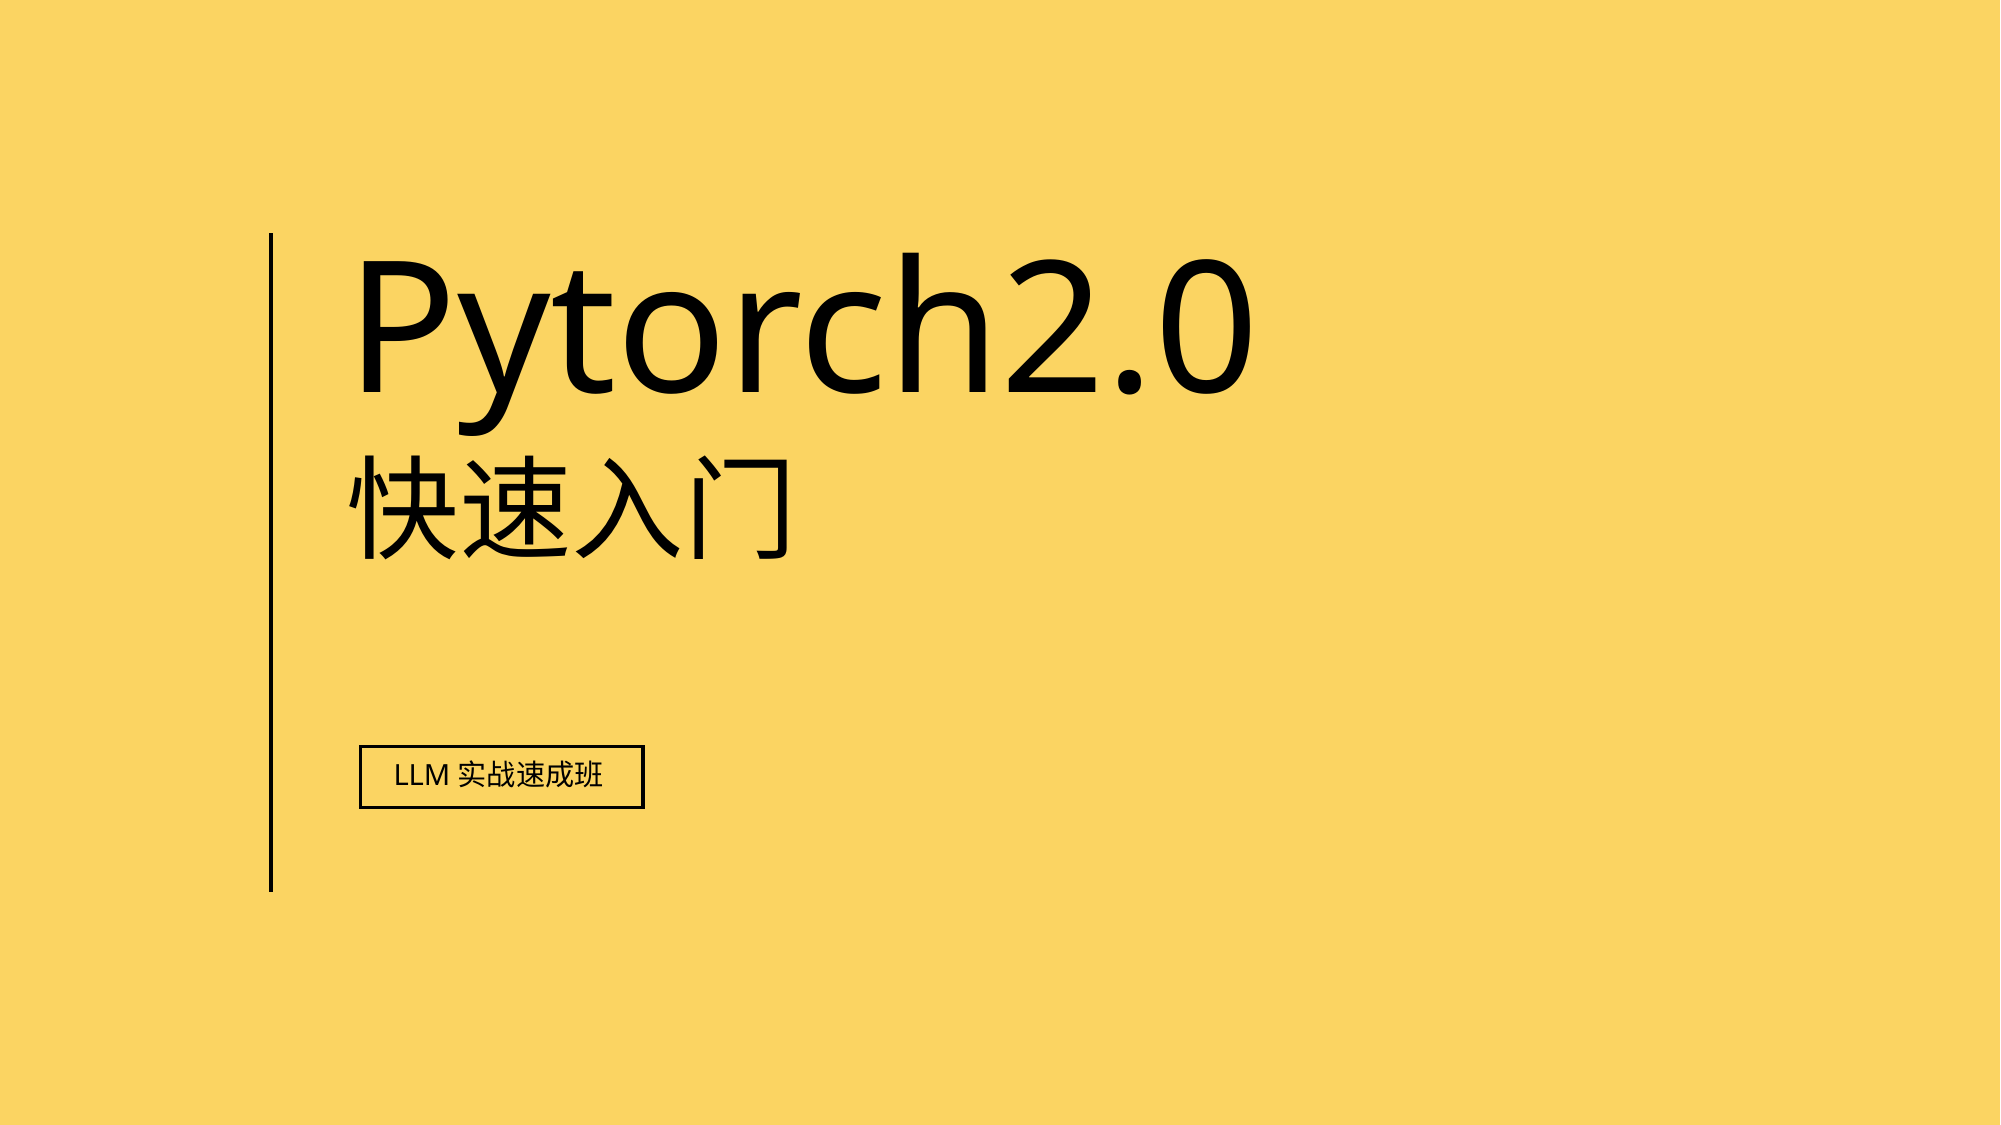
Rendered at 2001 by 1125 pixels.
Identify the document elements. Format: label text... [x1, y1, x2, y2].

text_box 快速入门 [331, 430, 812, 580]
text_box Pytorch2.0 [331, 201, 1536, 436]
text_box [359, 745, 645, 809]
text_box LLM实战速成班 [378, 748, 619, 799]
text_box [0, 0, 2000, 1125]
